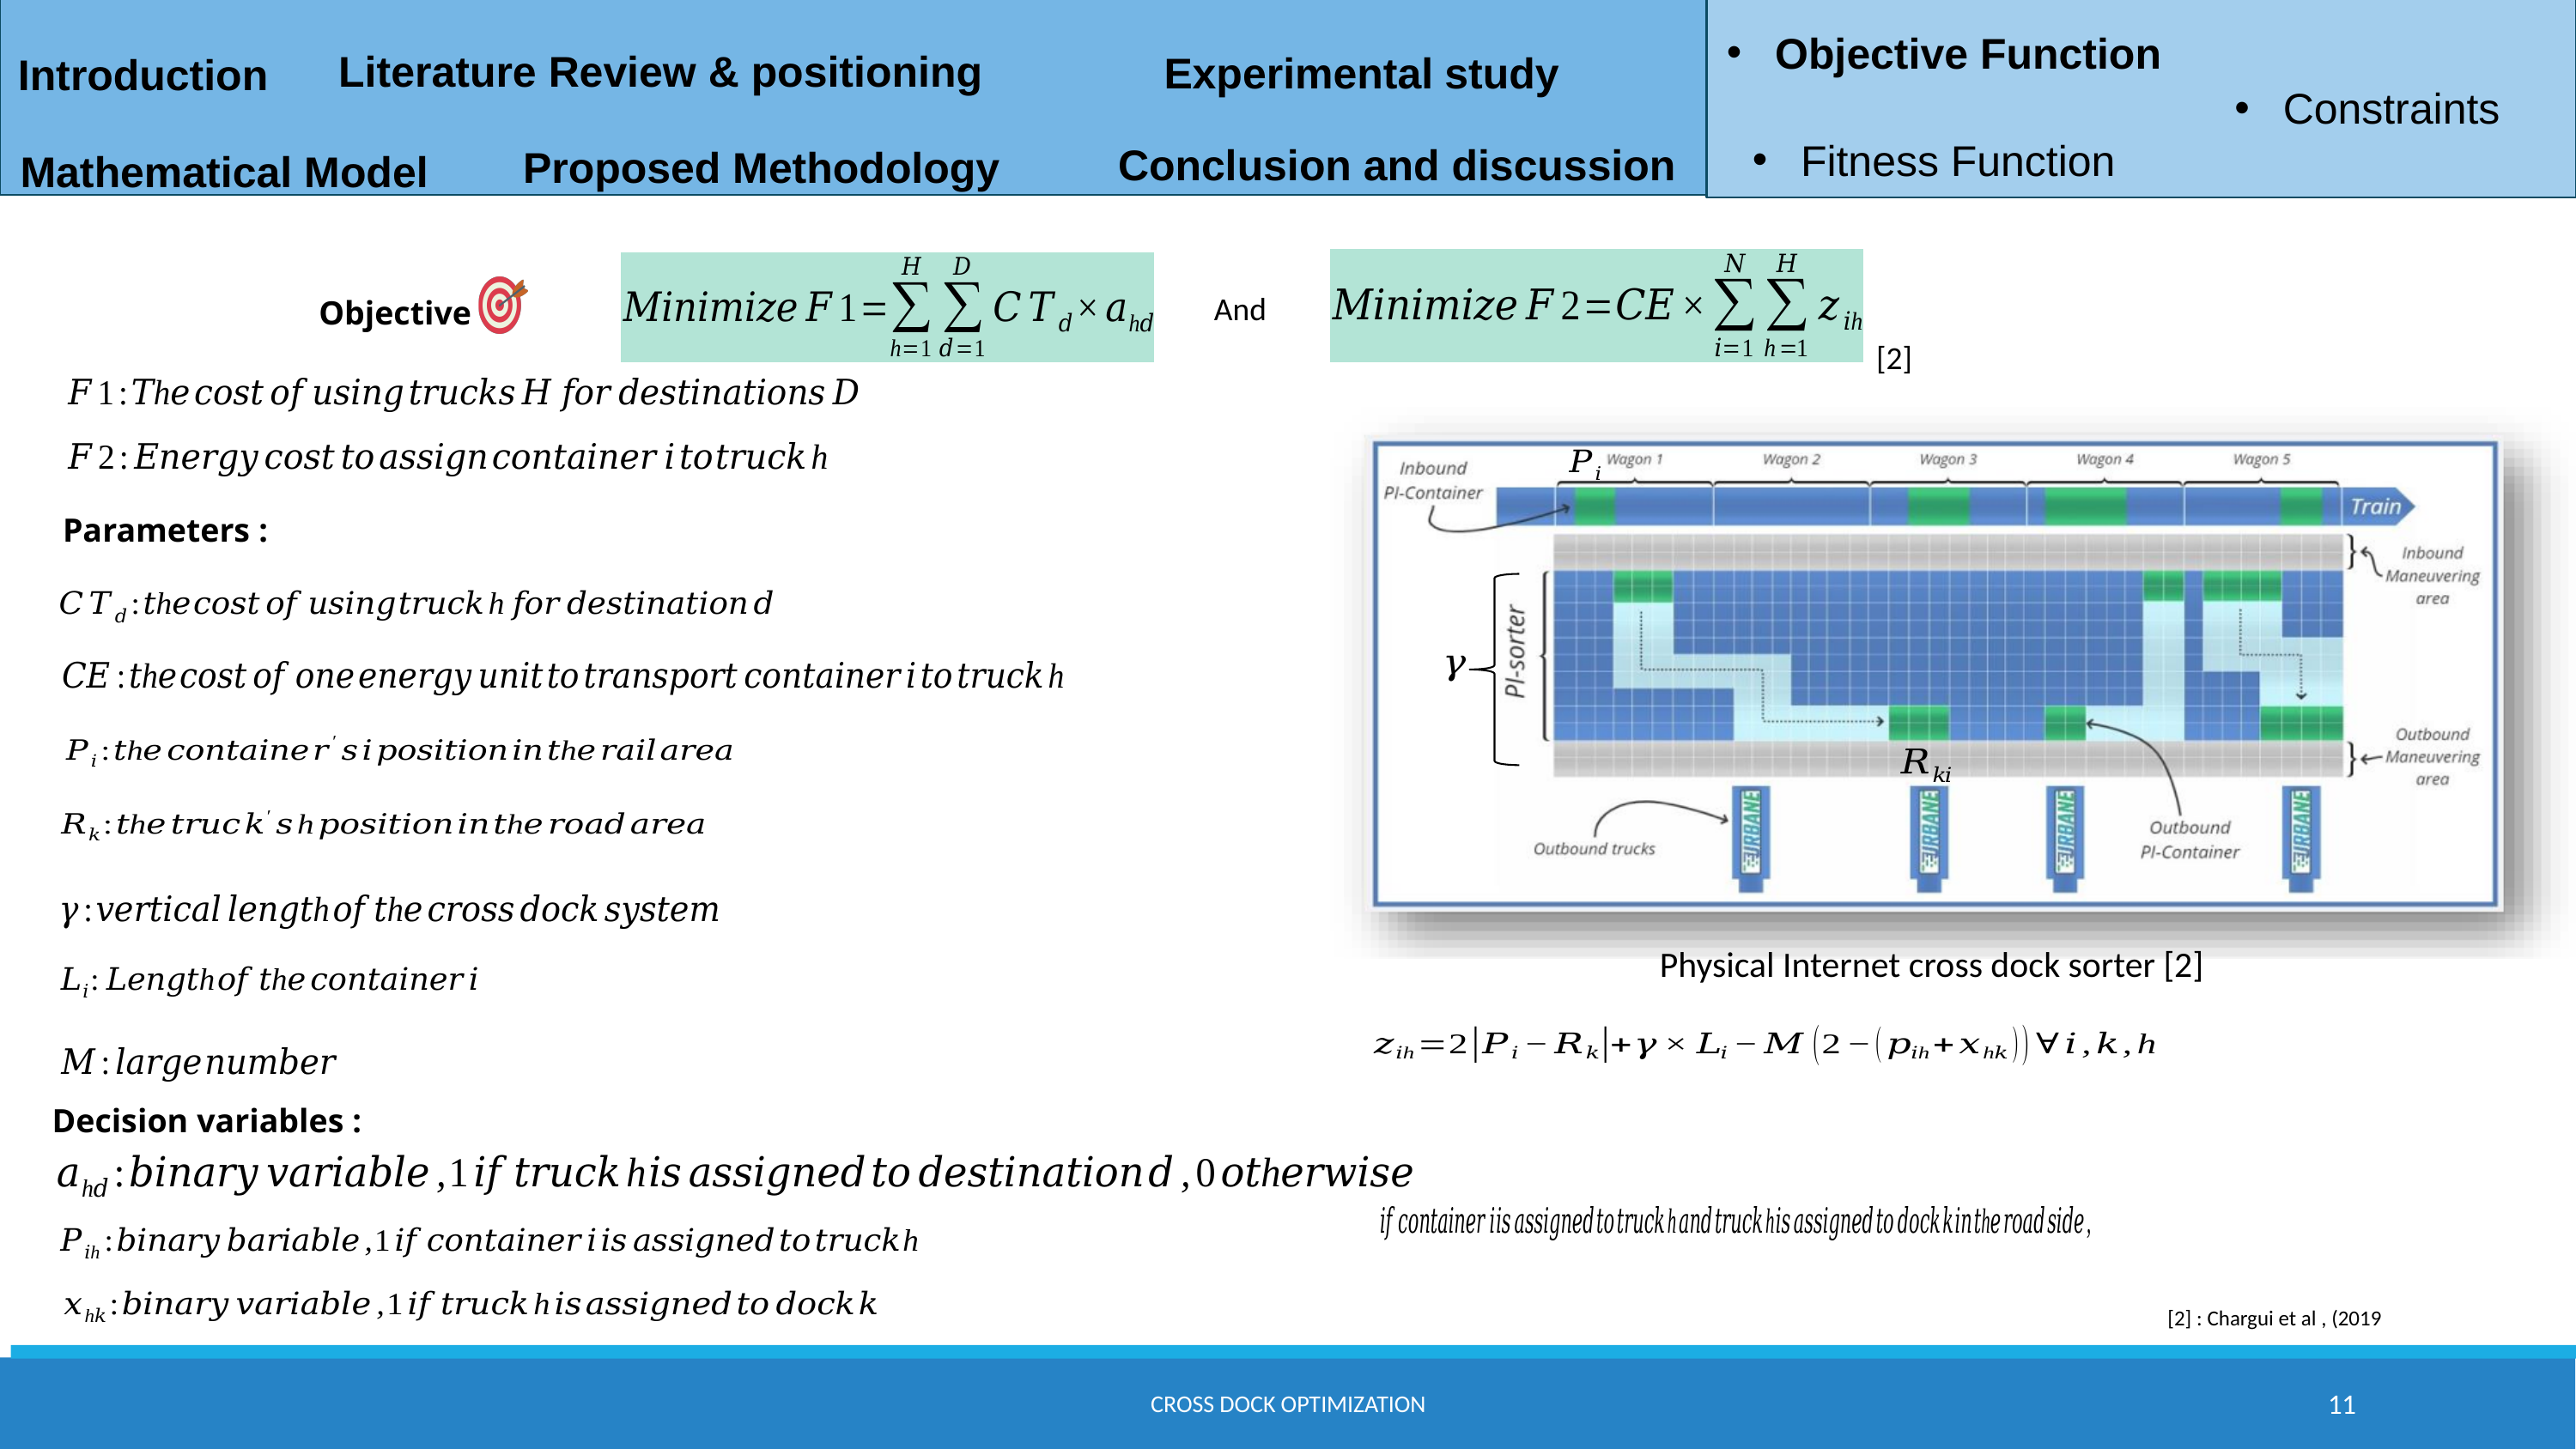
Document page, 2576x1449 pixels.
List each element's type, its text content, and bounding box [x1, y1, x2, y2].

text_box Physical Internet cross dock sorter [2] [1320, 935, 2544, 991]
text_box [1705, 134, 2576, 198]
slide_number 11 [2092, 1364, 2369, 1442]
text_box Literature Review & positioning [338, 22, 1148, 96]
text_box And [1170, 282, 1310, 334]
text_box Fitness Function [1752, 111, 2354, 185]
text_box [1708, 0, 2576, 116]
text_box Constraints [2234, 59, 2576, 134]
text_box Objective Function [1726, 4, 2328, 78]
text_box [0, 0, 1708, 196]
footer Cross dock optimization [779, 1364, 1798, 1442]
text_box Objective [319, 271, 621, 332]
text_box Introduction [17, 25, 527, 100]
text_box Parameters : [50, 503, 453, 555]
text_box [2] : Chargui et al , (2019 [2154, 1298, 2523, 1337]
text_box Mathematical Model [20, 123, 584, 197]
text_box Experimental study [1163, 24, 1674, 98]
text_box [2] [1863, 331, 1941, 383]
picture [1329, 406, 2576, 960]
text_box Decision variables : [39, 1094, 442, 1146]
text_box Proposed Methodology [523, 118, 1086, 192]
text_box Conclusion and discussion [1117, 116, 1783, 190]
